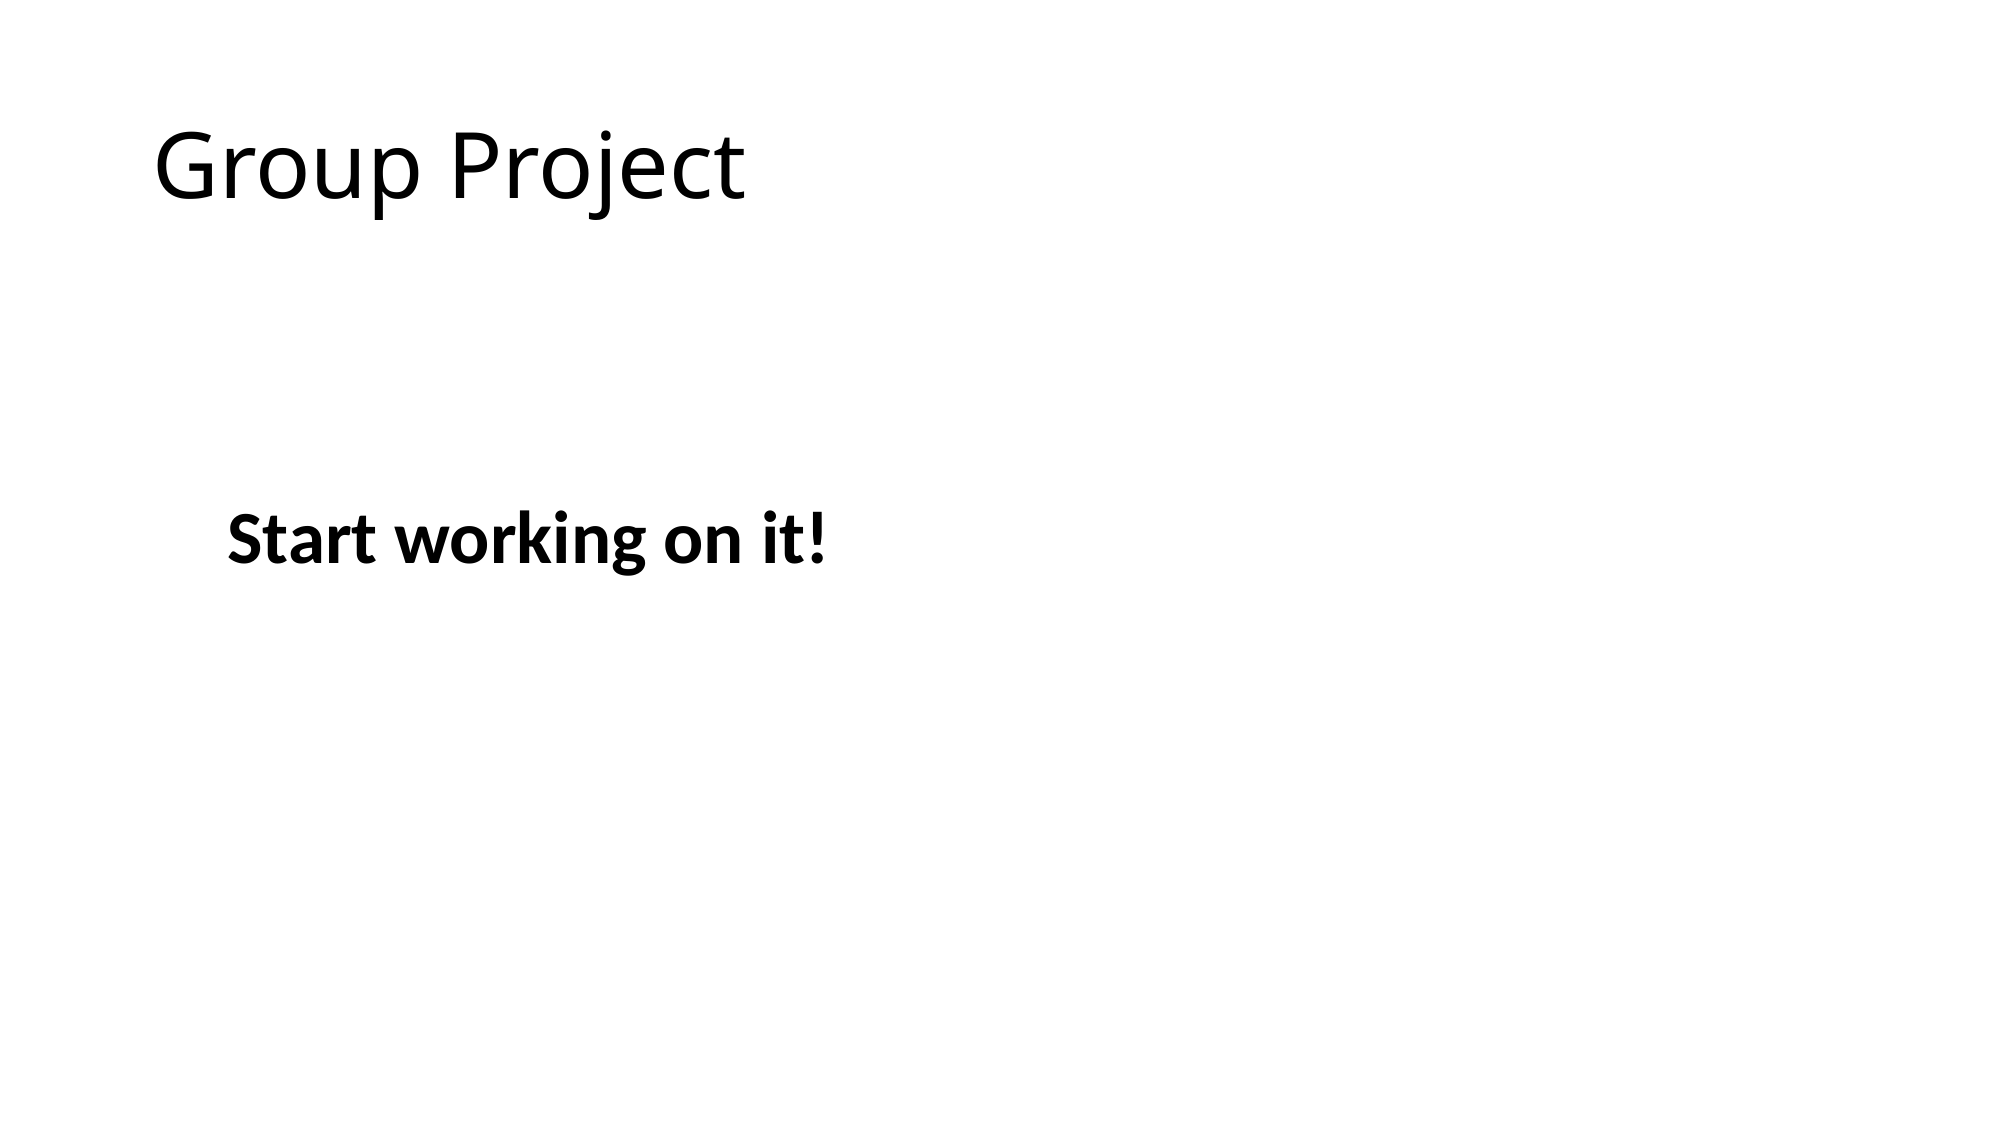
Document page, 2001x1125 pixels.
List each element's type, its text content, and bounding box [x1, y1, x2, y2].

title Group Project [137, 59, 1863, 278]
list Start working on it! [137, 299, 1863, 1014]
